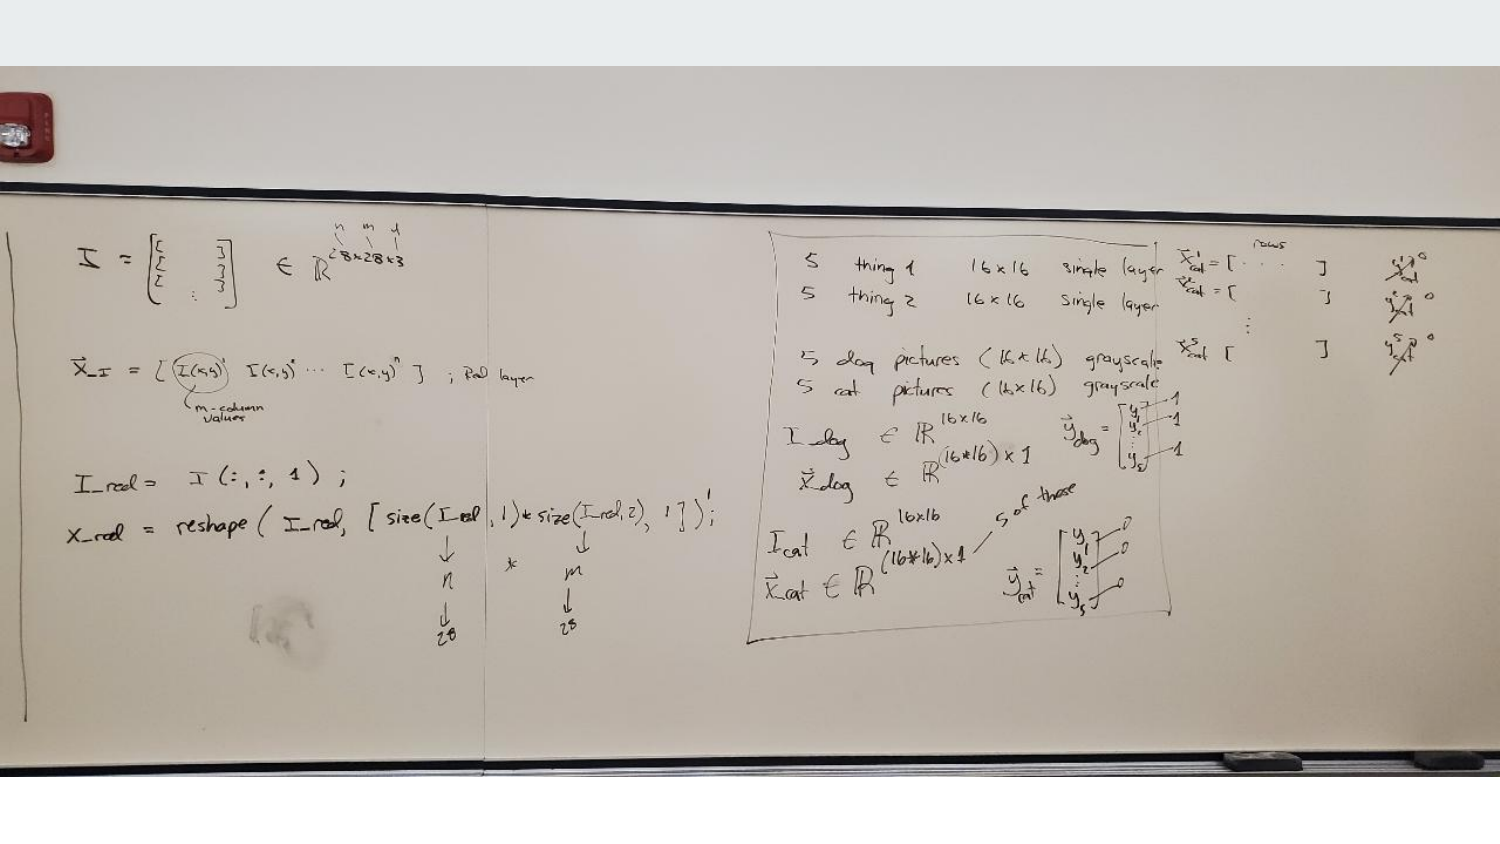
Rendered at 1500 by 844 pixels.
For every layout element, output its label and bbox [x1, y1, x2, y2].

picture [0, 66, 1500, 778]
